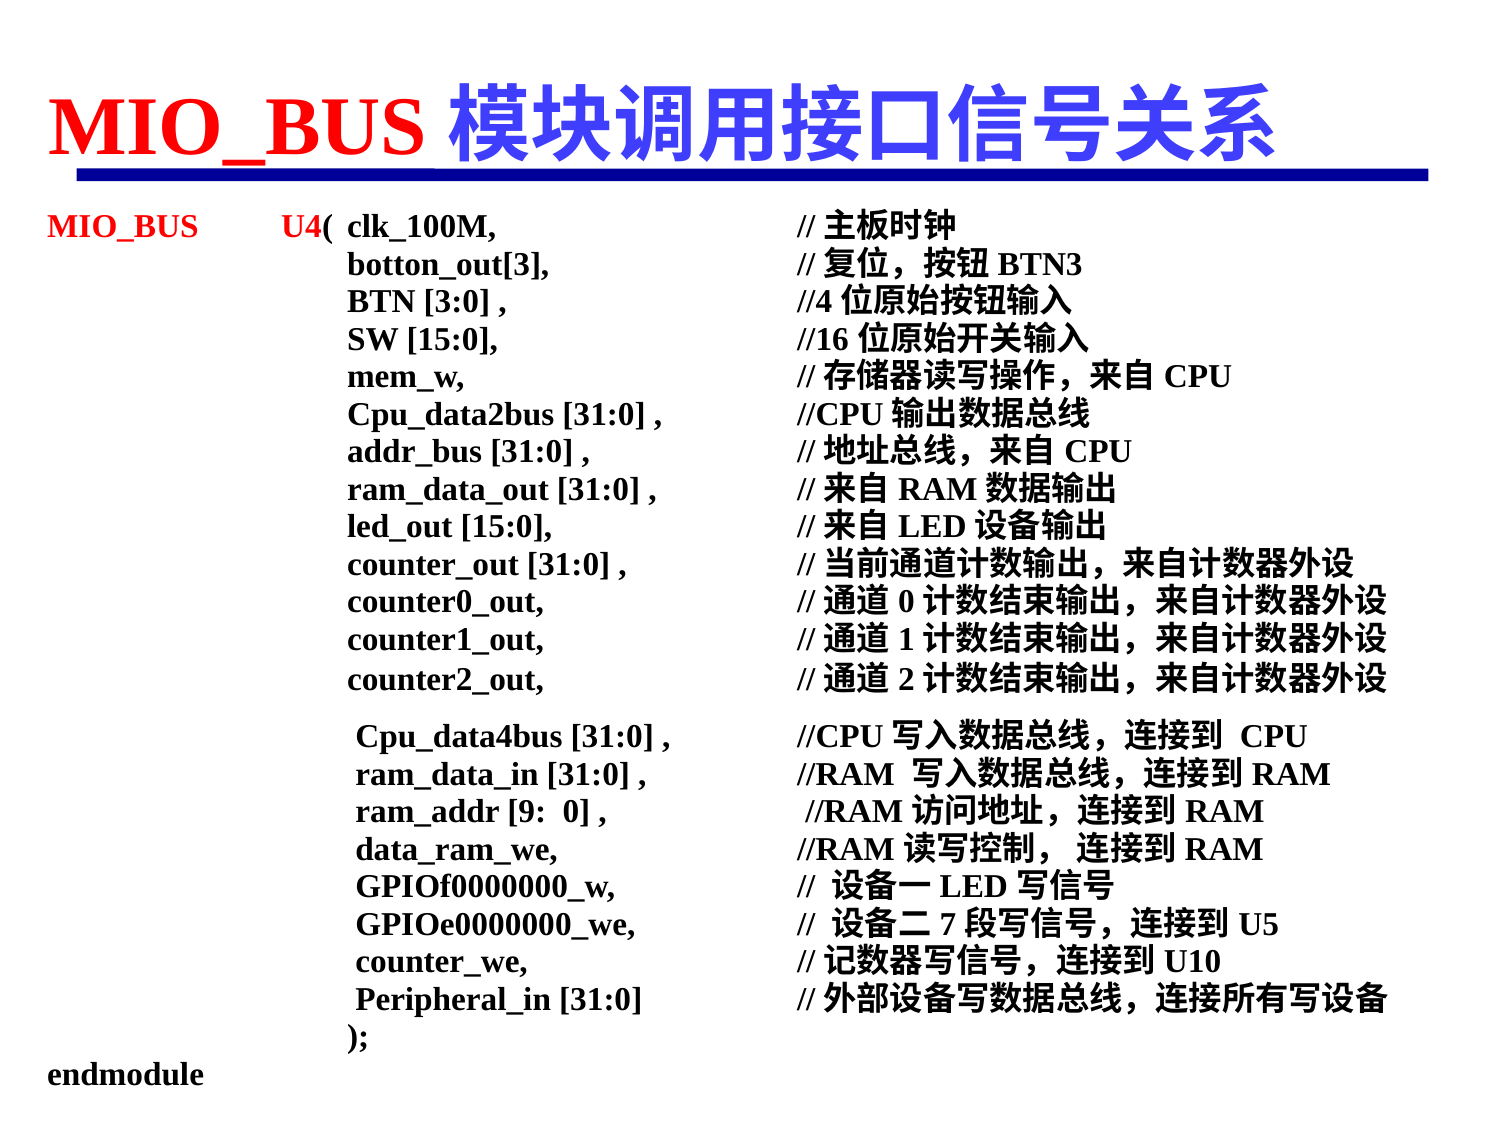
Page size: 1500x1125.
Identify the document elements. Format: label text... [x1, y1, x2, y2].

title MIO_BUS模块调用接口信号关系 [33, 42, 1325, 199]
list MIO_BUS U4( clk_100M, //主板时钟 botton_out[3], //复位，按钮BTN3 BTN [3:0] , //4位原始按钮输入 SW [15:0], //16位原始开关输入 mem_w, //存储器读写操作，来自CPU Cpu_data2bus [31:0] , //CPU输出数据总线 addr_bus [31:0] , //地址总线，来自CPU ram_data_out [31:0] , //来自RAM数据输出 led_out [15:0], //来自LED设备输出 counter_out [31:0] , //当前通道计数输出，来自计数器外设 counter0_out, //通道0计数结束输出，来自计数器外设 counter1_out, //通道1计数结束输出，来自计数器外设 counter2_out, //通道2计数结束输出，来自计数器外设 Cpu_data4bus [31:0] , //CPU写入数据总线，连接到 CPU ram_data_in [31:0] , //RAM 写入数据总线，连接到RAM ram_addr [9: 0] , //RAM访问地址，连接到RAM data_ram_we, //RAM读写控制， 连接到RAM GPIOf0000000_w, // 设备一LED写信号 GPIOe0000000_we, // 设备二7段写信号，连接到U5 counter_we, //记数器写信号，连接到U10 Peripheral_in [31:0] //外部设备写数据总线，连接所有写设备 ); endmodule [32, 199, 1426, 1086]
